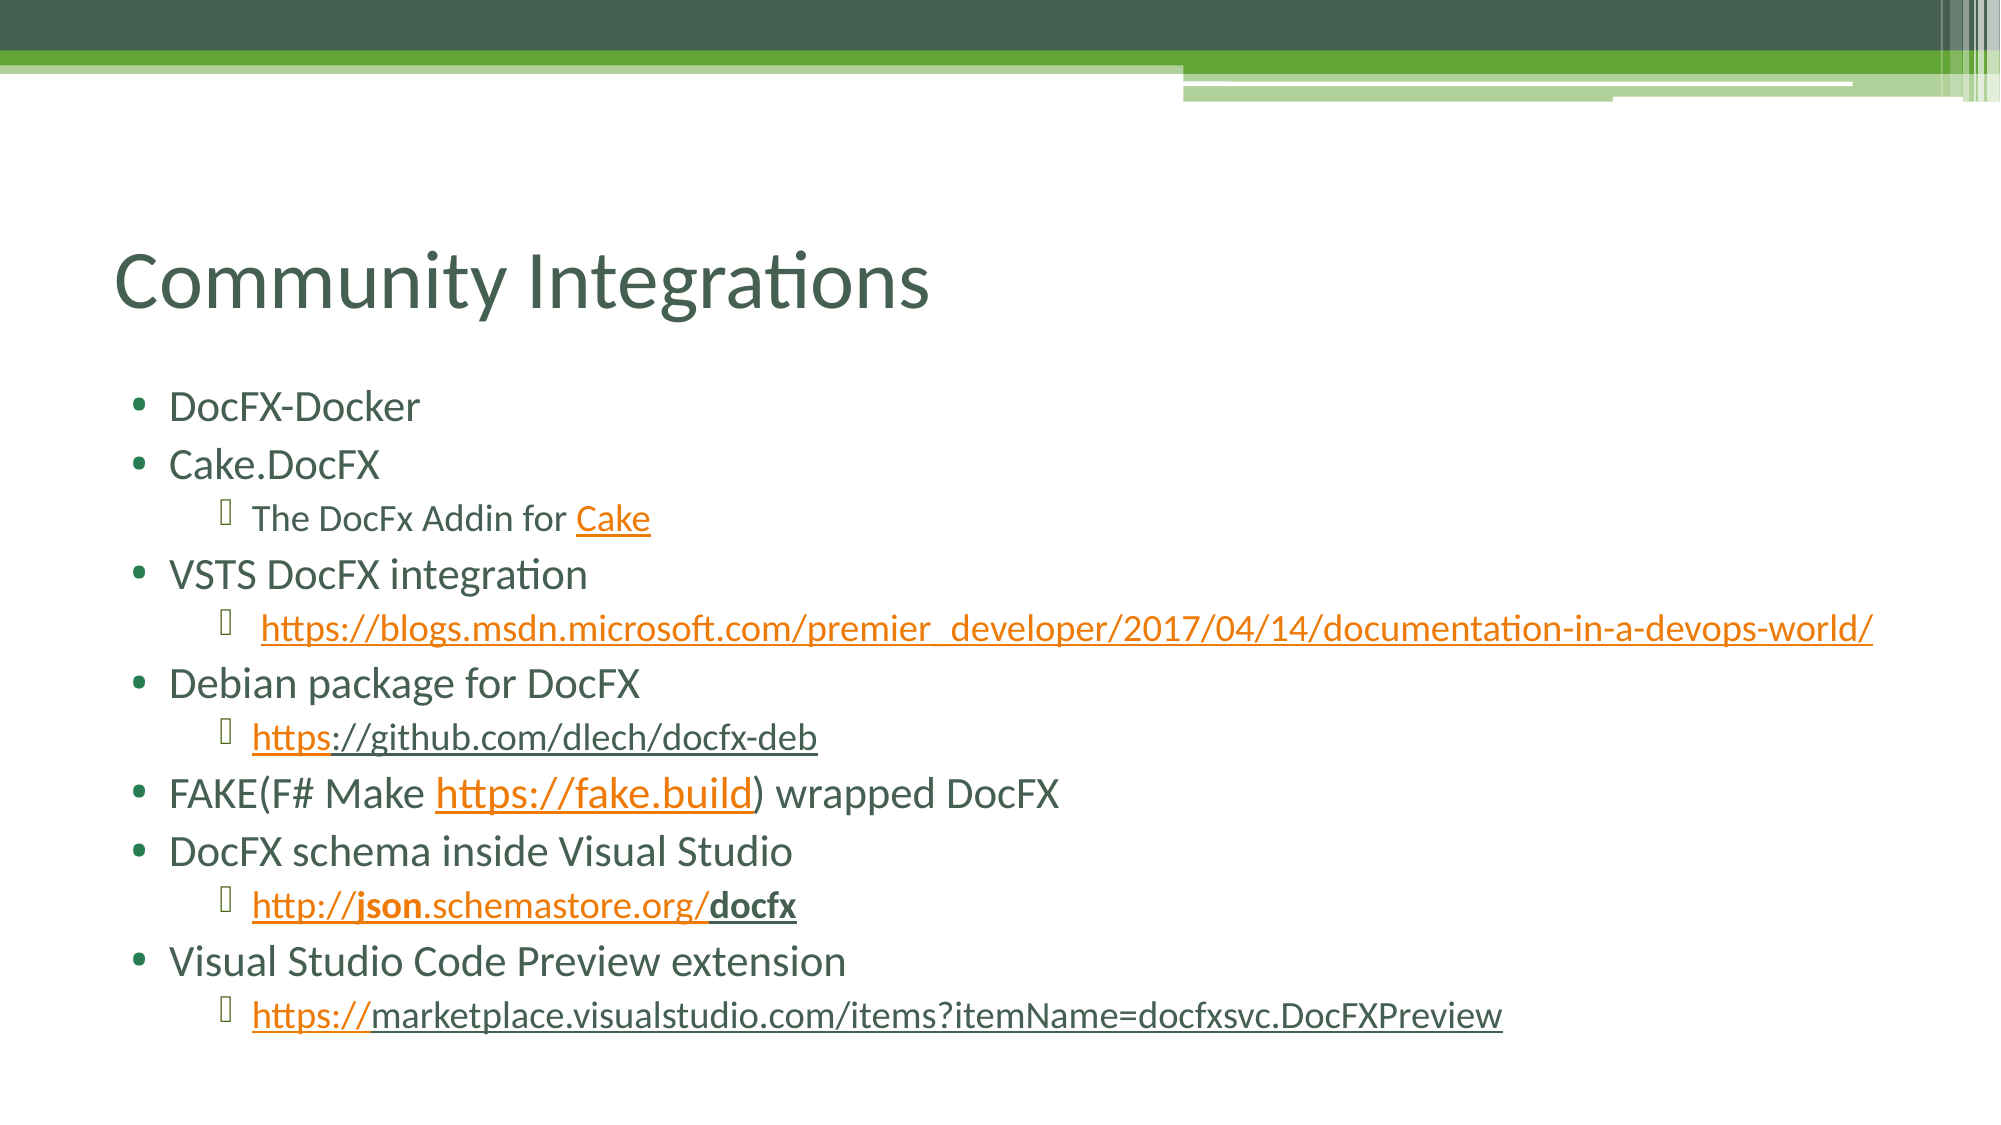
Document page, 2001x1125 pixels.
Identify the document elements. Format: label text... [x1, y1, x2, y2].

title Community Integrations [99, 187, 1900, 363]
list DocFX-Docker Cake.DocFX The DocFx Addin for Cake VSTS DocFX integration https://blogs.msdn.microsoft.com/premier_developer/2017/04/14/documentation-in-a-devops-world/ Debian package for DocFX https://github.com/dlech/docfx-deb FAKE(F# Make https://fake.build) wrapped DocFX DocFX schema inside Visual Studio http://json.schemastore.org/docfx Visual Studio Code Preview extension https://marketplace.visualstudio.com/items?itemName=docfxsvc.DocFXPreview [99, 368, 1900, 1079]
